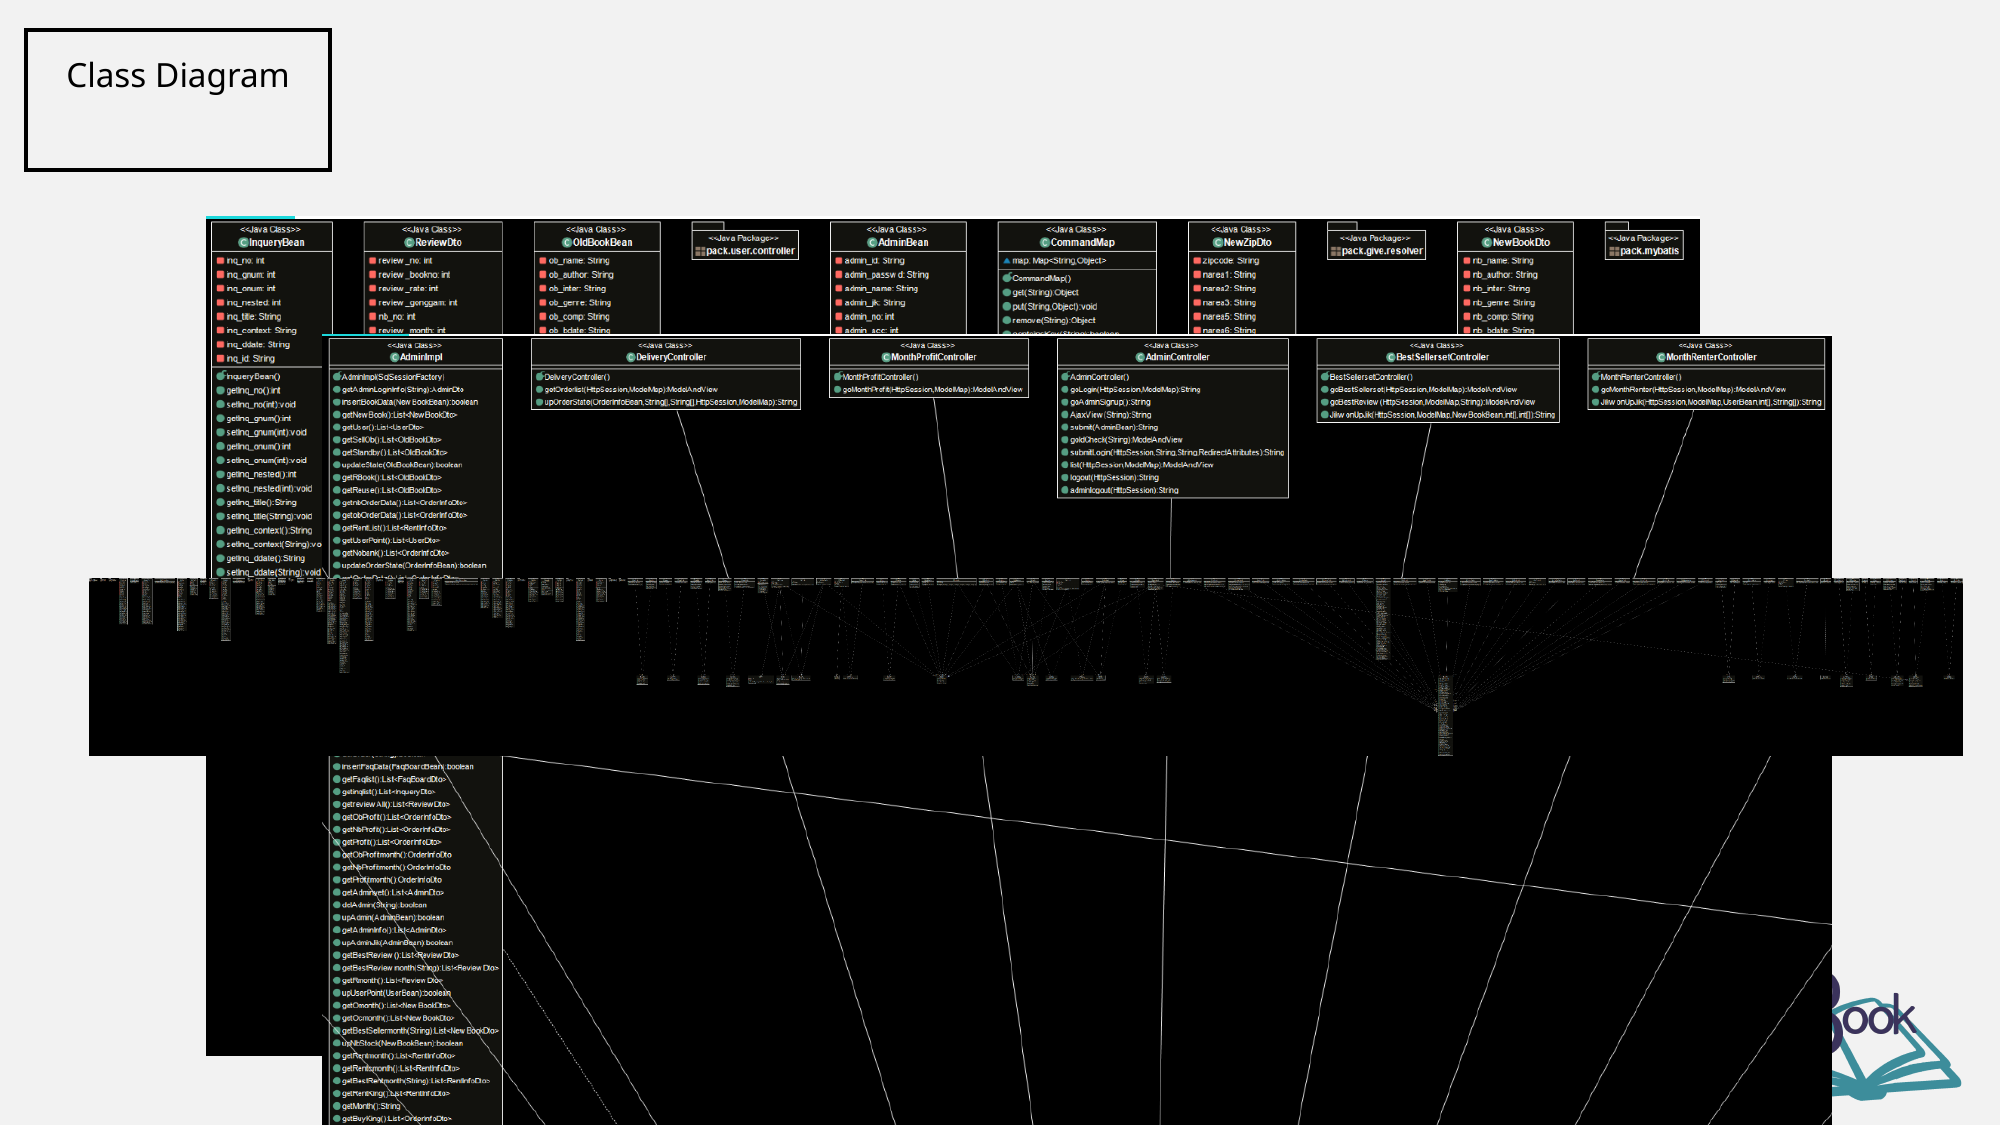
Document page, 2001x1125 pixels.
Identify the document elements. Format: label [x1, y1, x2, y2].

text_box [26, 29, 330, 171]
picture [89, 216, 1978, 1125]
